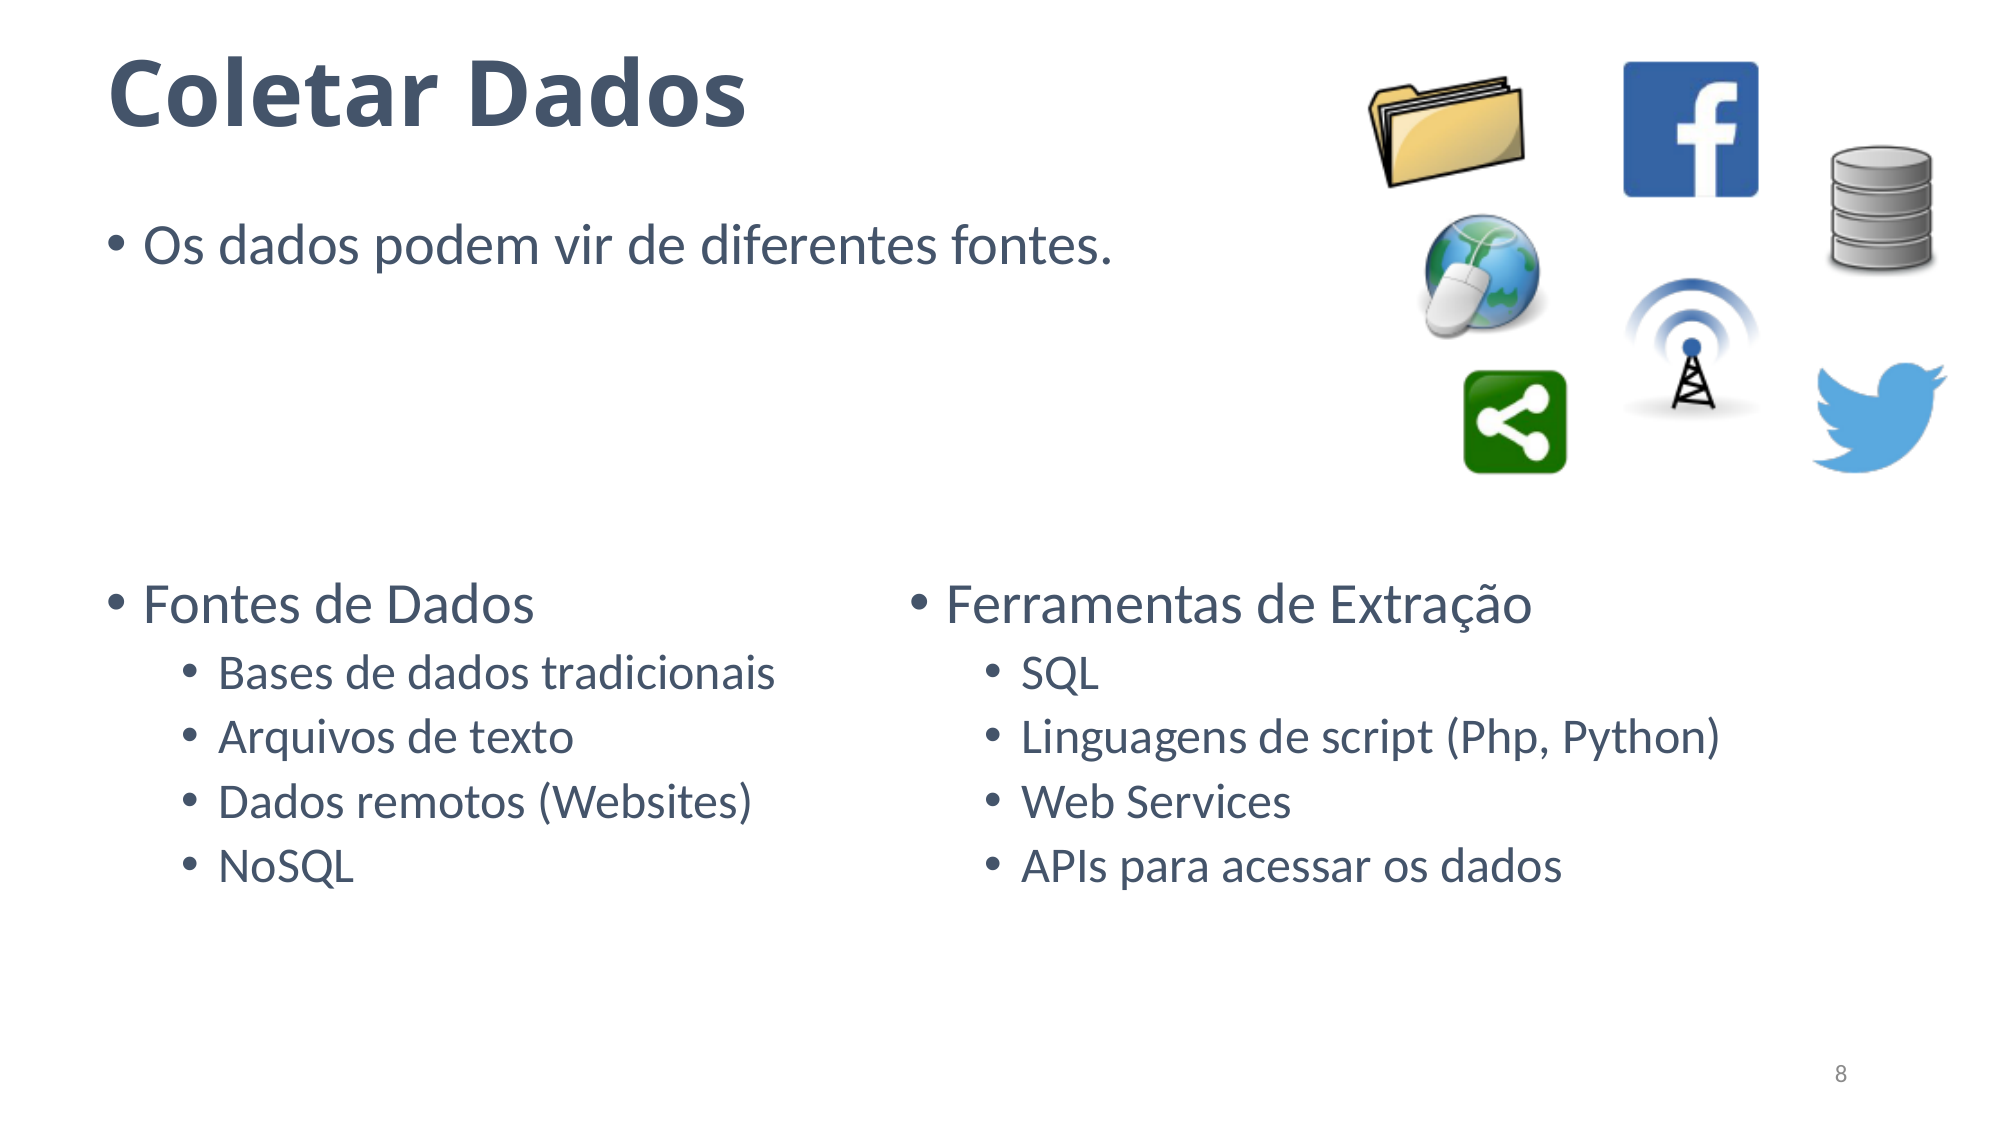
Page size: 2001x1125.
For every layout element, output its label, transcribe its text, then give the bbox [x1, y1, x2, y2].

text_box Fontes de Dados Bases de dados tradicionais Arquivos de texto Dados remotos (Websites) NoSQL [91, 565, 835, 941]
text_box Ferramentas de Extração SQL Linguagens de script (Php, Python) Web Services APIs para acessar os dados [894, 565, 1809, 941]
slide_number 8 [1412, 1042, 1863, 1103]
list Os dados podem vir de diferentes fontes. [91, 206, 1356, 297]
title Coletar Dados [91, 15, 1946, 178]
picture [1356, 55, 2000, 486]
